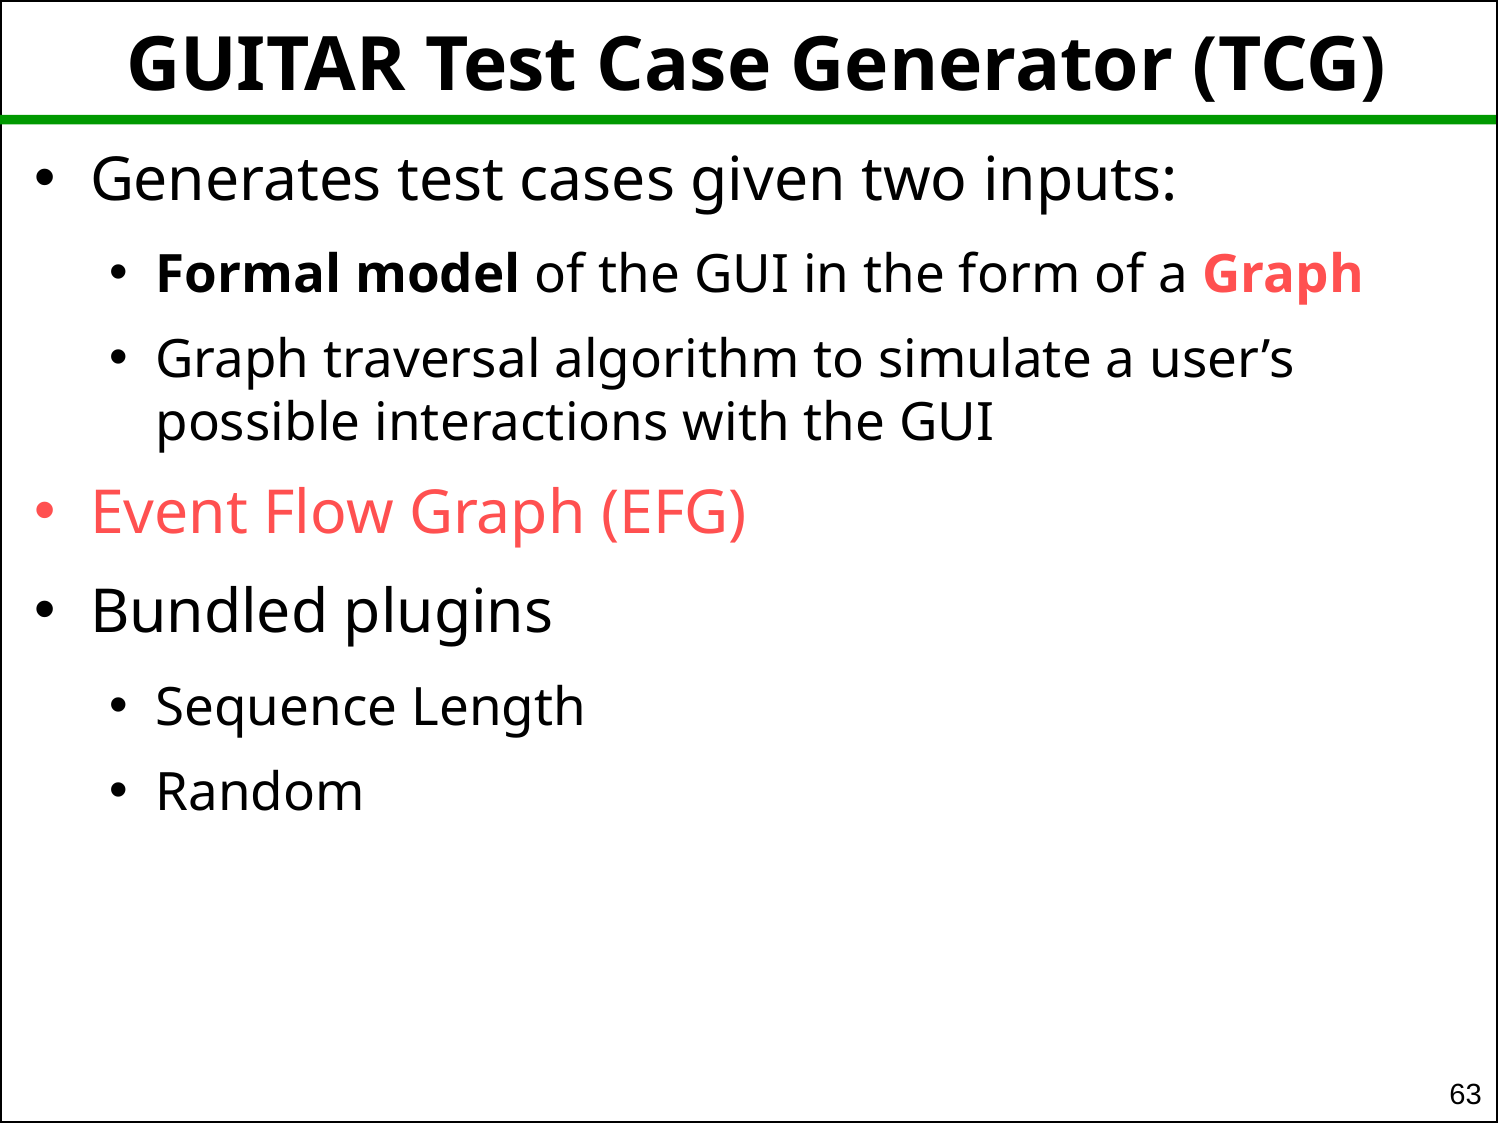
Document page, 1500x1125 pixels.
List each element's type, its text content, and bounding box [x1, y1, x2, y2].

text_box GUITAR Test Case Generator (TCG) [12, 14, 1500, 106]
slide_number 63 [1184, 1077, 1498, 1118]
text_box Generates test cases given two inputs: Formal model of the GUI in the form of a Graph Graph traversal algorithm to simulate a user’s possible interactions with the GUI Event Flow Graph (EFG) Bundled plugins Sequence Length Random [34, 135, 1488, 1006]
